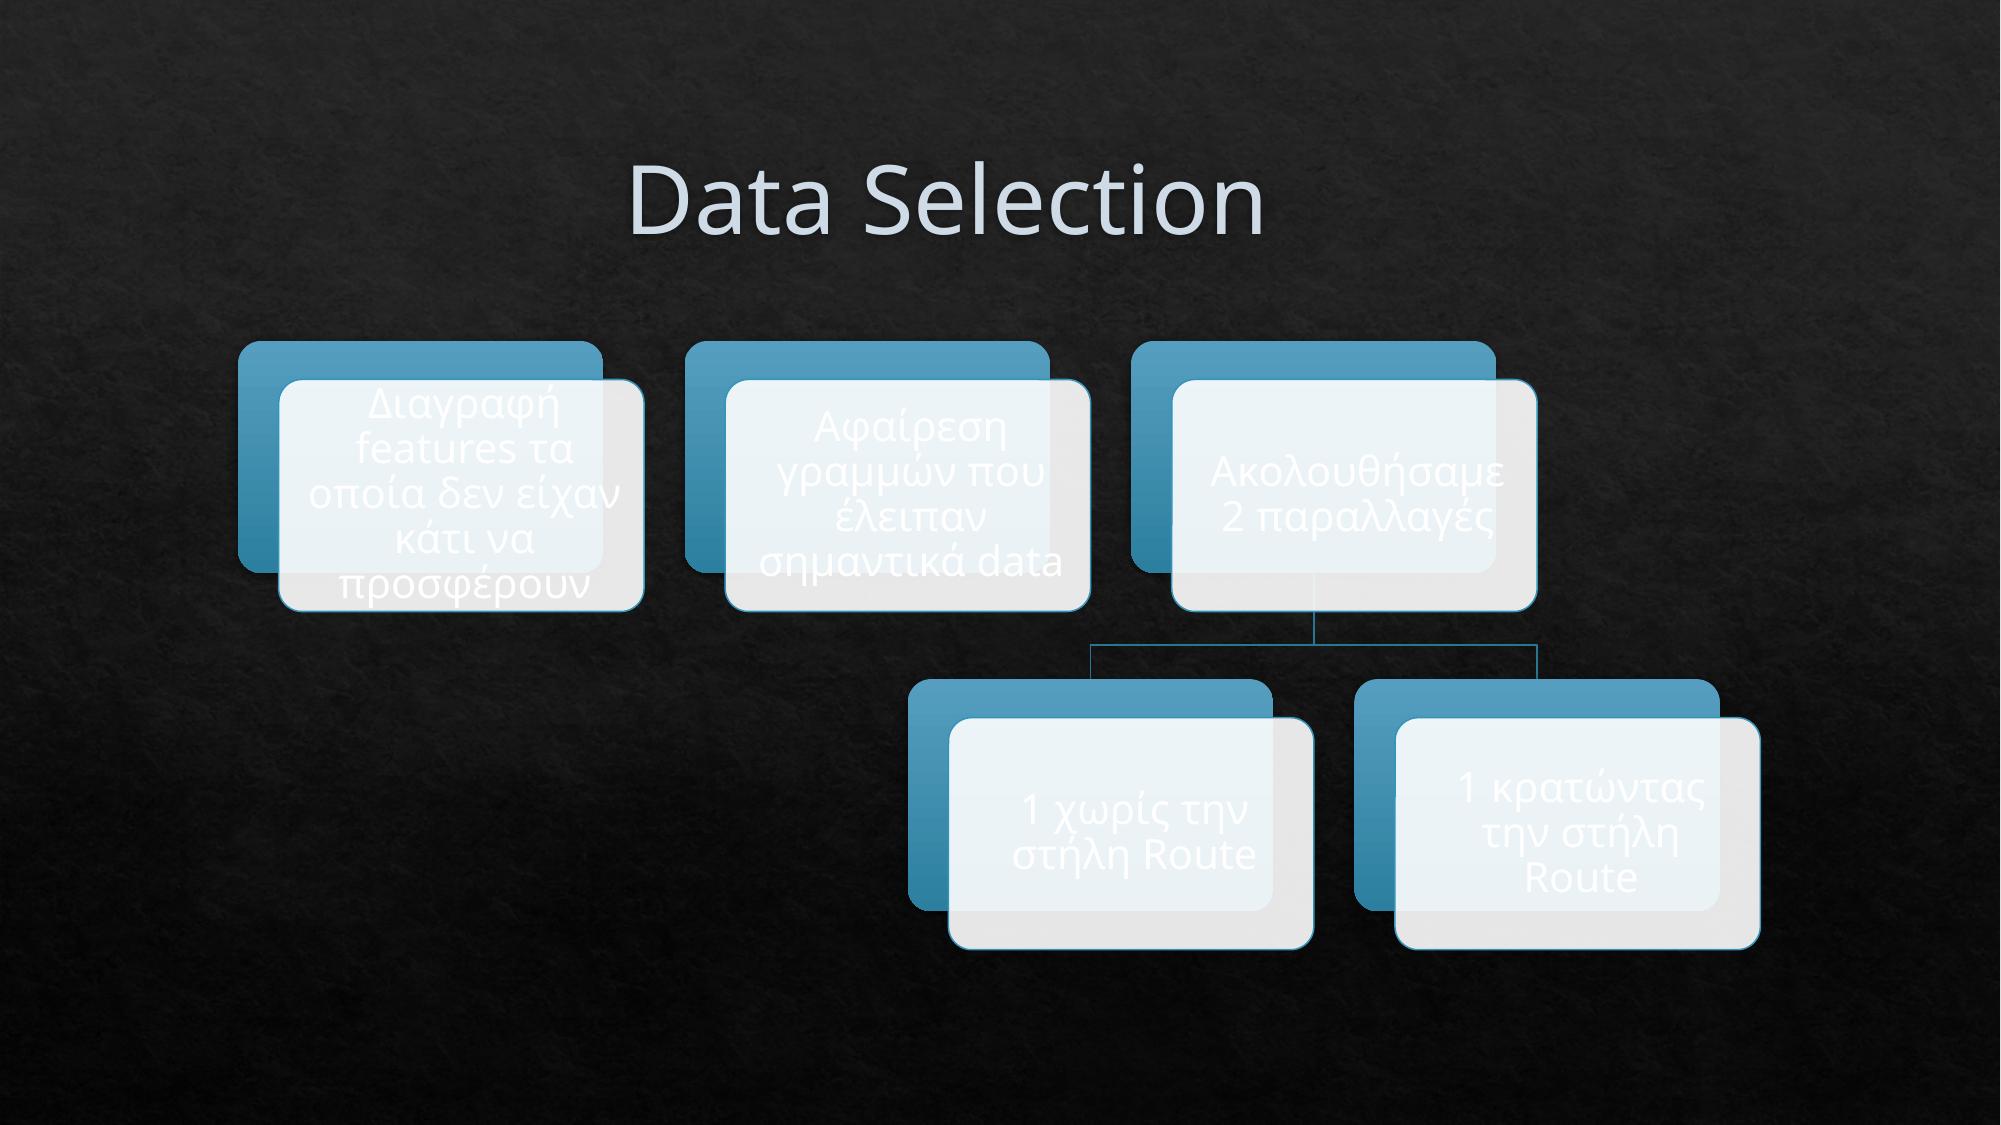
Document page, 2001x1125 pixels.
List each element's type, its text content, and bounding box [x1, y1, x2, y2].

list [149, 340, 1849, 951]
title Data Selection [149, 99, 1849, 307]
